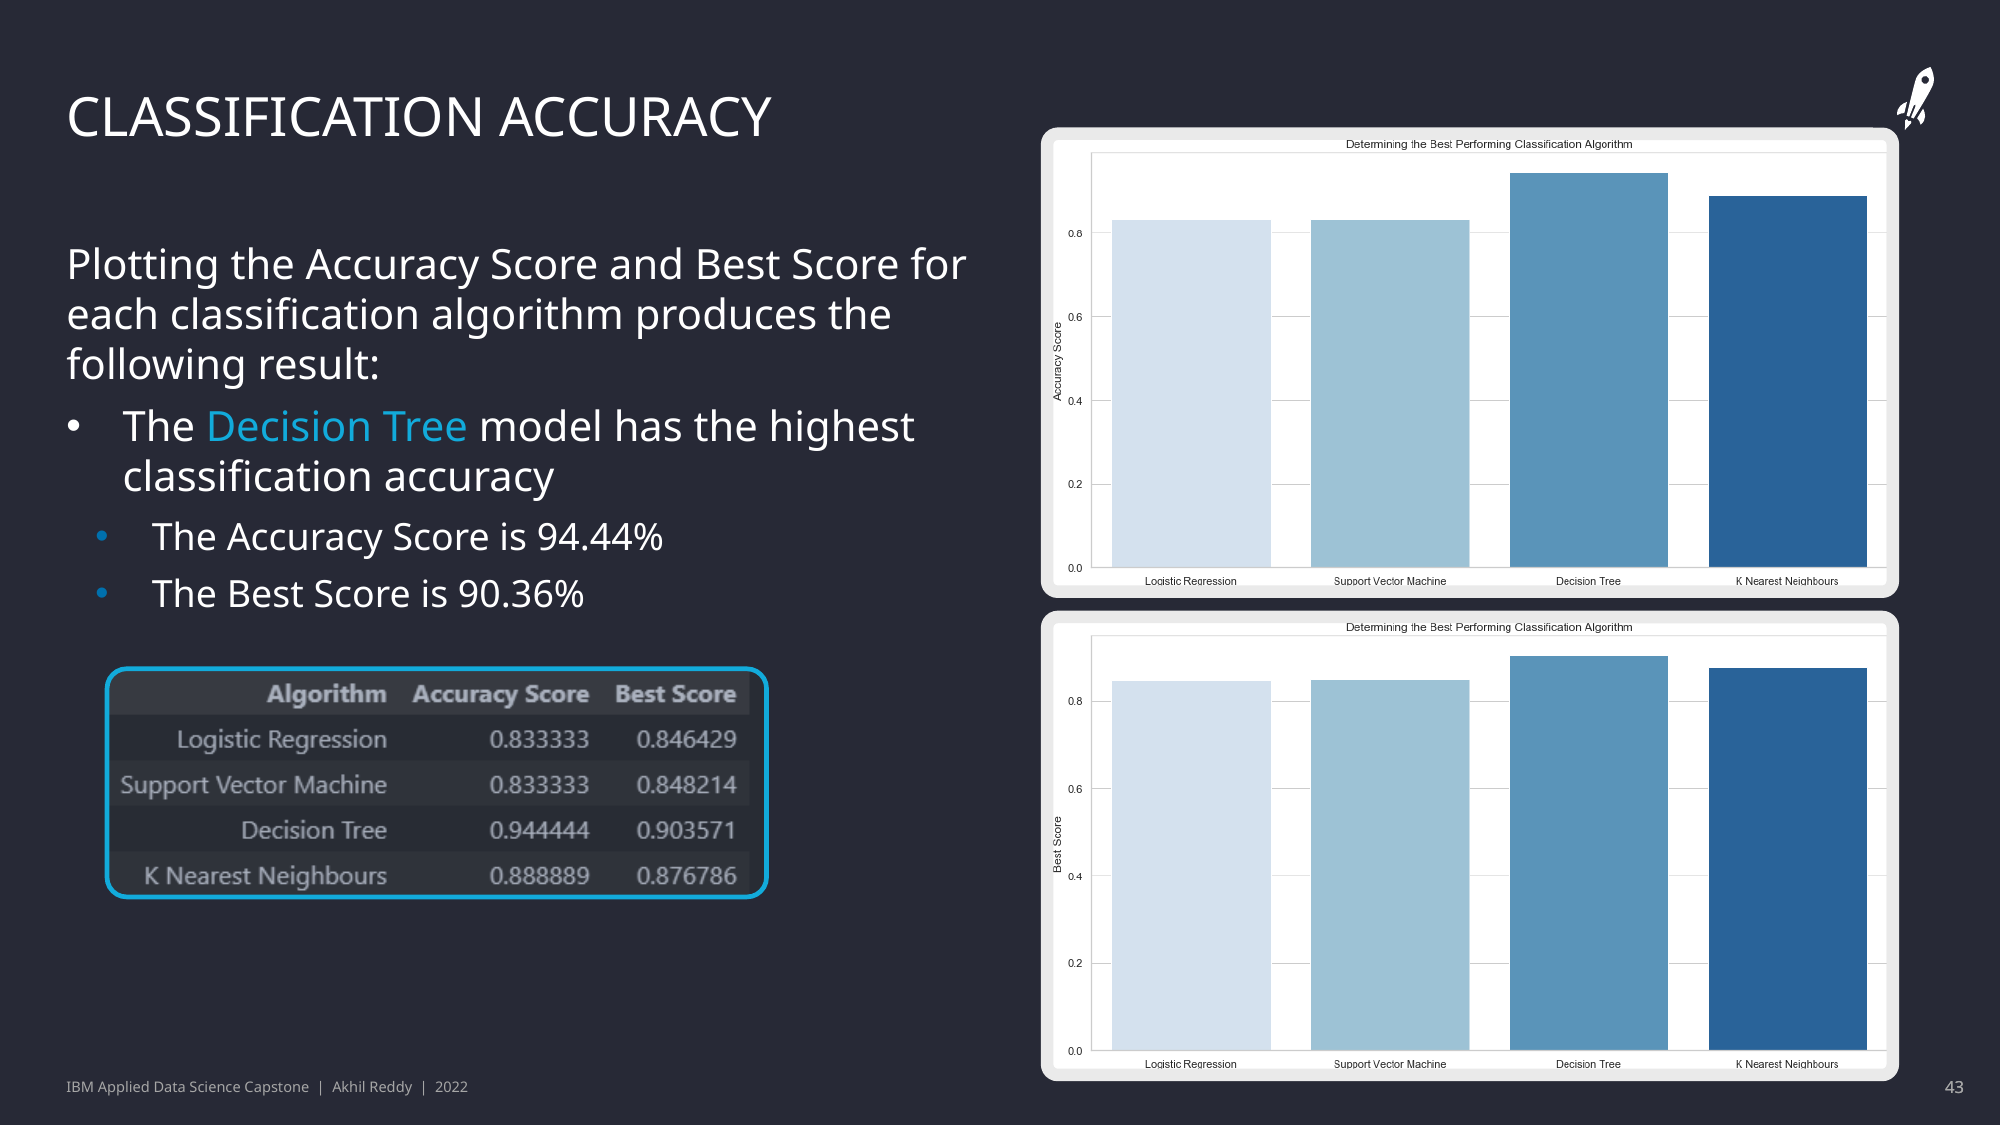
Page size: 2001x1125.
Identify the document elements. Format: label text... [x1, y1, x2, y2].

picture [1047, 133, 1893, 592]
list Plotting the Accuracy Score and Best Score for each classification algorithm produces the following result: The Decision Tree model has the highest classification accuracy The Accuracy Score is 94.44% The Best Score is 90.36% [66, 237, 989, 1050]
picture [1047, 616, 1893, 1075]
title CLASSIFICATION ACCURACY [66, 30, 1863, 149]
picture [107, 668, 767, 897]
